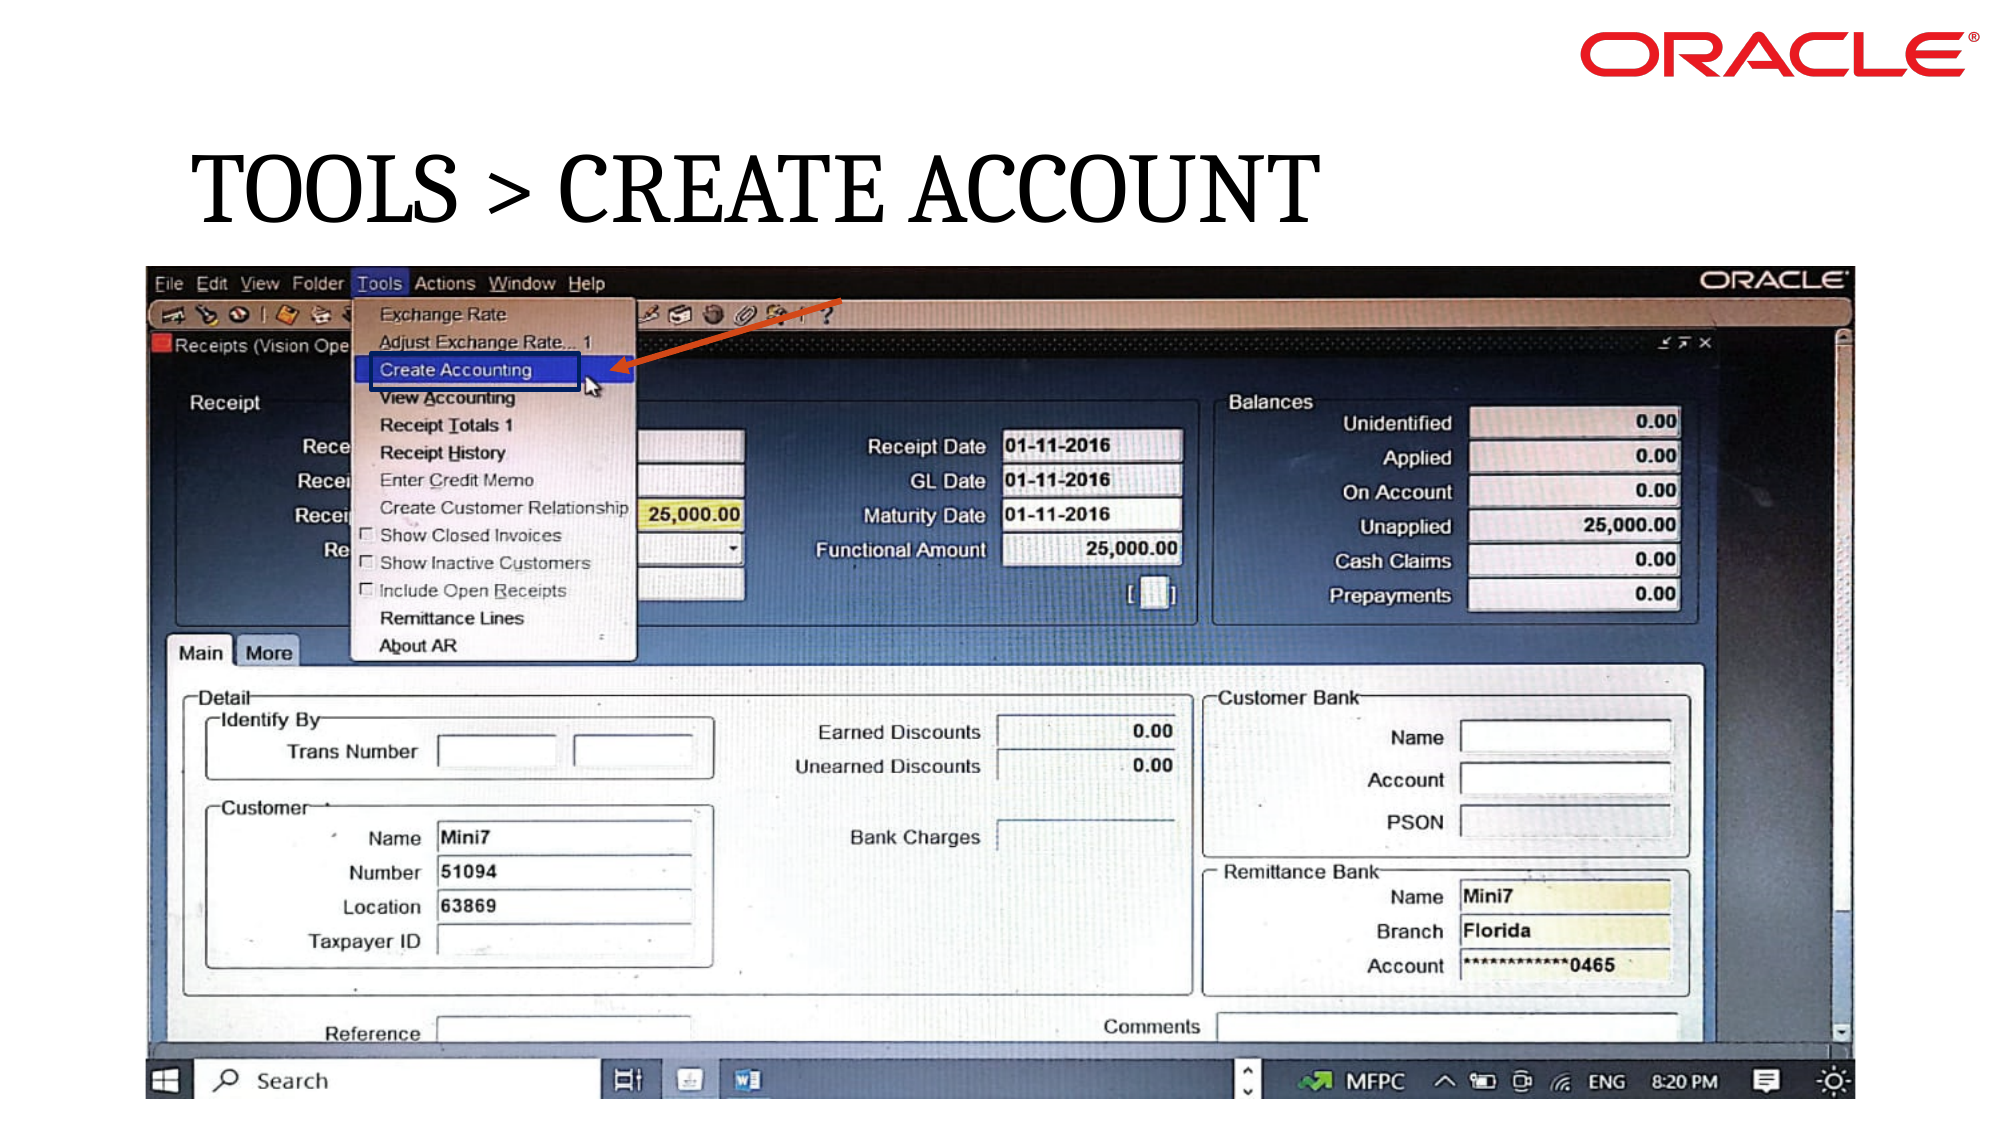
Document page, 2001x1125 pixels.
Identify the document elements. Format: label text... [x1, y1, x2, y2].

picture [1558, 3, 2001, 105]
picture [146, 266, 1854, 1099]
title TOOLS > CREATE ACCOUNT [175, 79, 1826, 265]
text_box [611, 302, 840, 368]
